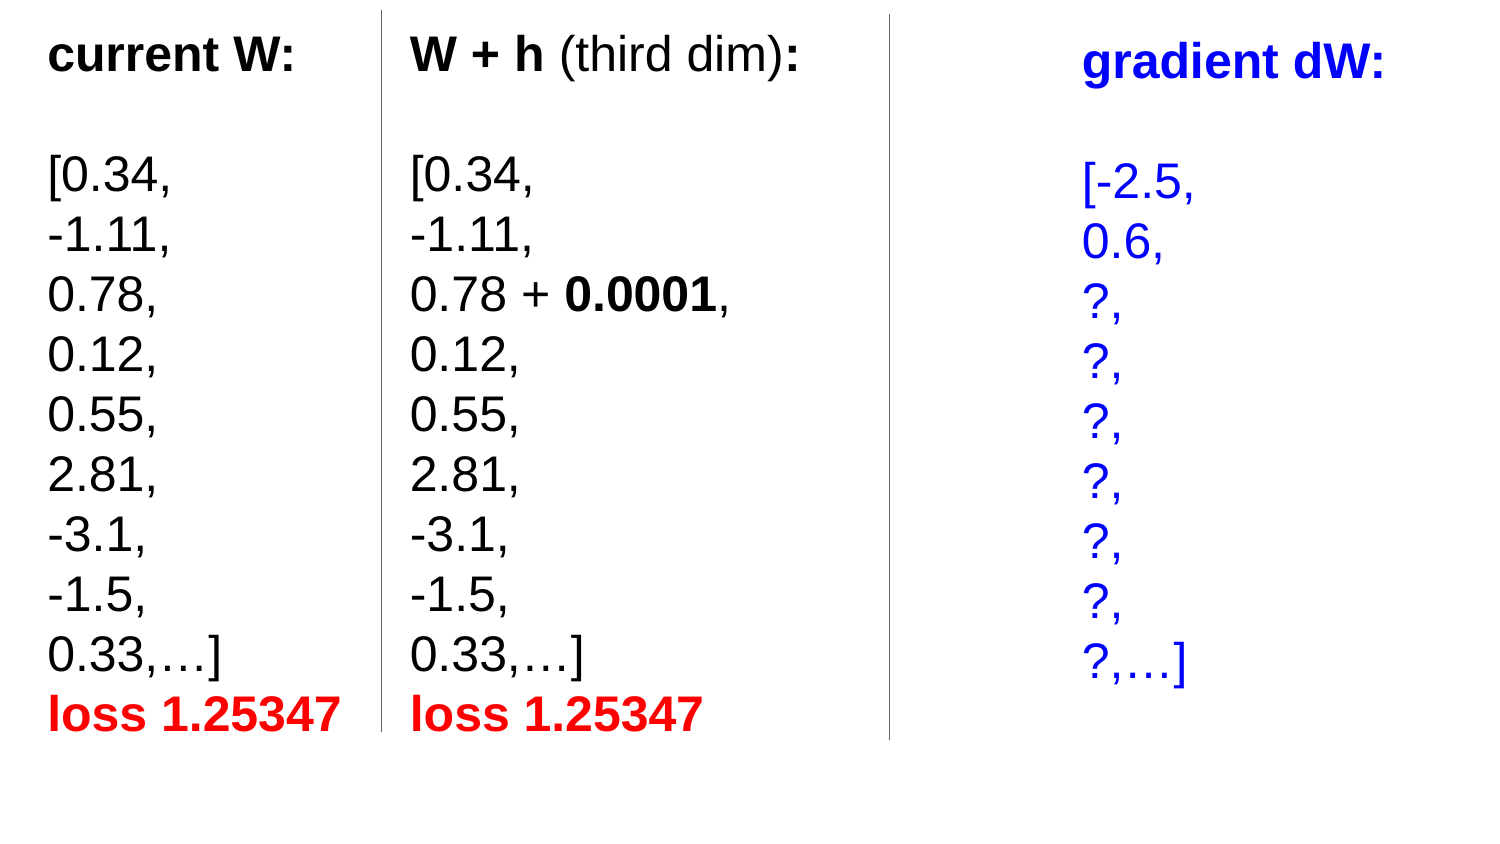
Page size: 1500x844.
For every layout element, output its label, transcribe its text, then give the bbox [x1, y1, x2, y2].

text_box W + h (third dim): [0.34, -1.11, 0.78 + 0.0001, 0.12, 0.55, 2.81, -3.1, -1.5, 0.33,…] loss 1.25347 [394, 6, 952, 71]
text_box gradient dW: [-2.5, 0.6, ?, ?, ?, ?, ?, ?, ?,…] [1066, 13, 1454, 79]
text_box current W: [0.34, -1.11, 0.78, 0.12, 0.55, 2.81, -3.1, -1.5, 0.33,…] loss 1.25347 [32, 6, 394, 71]
